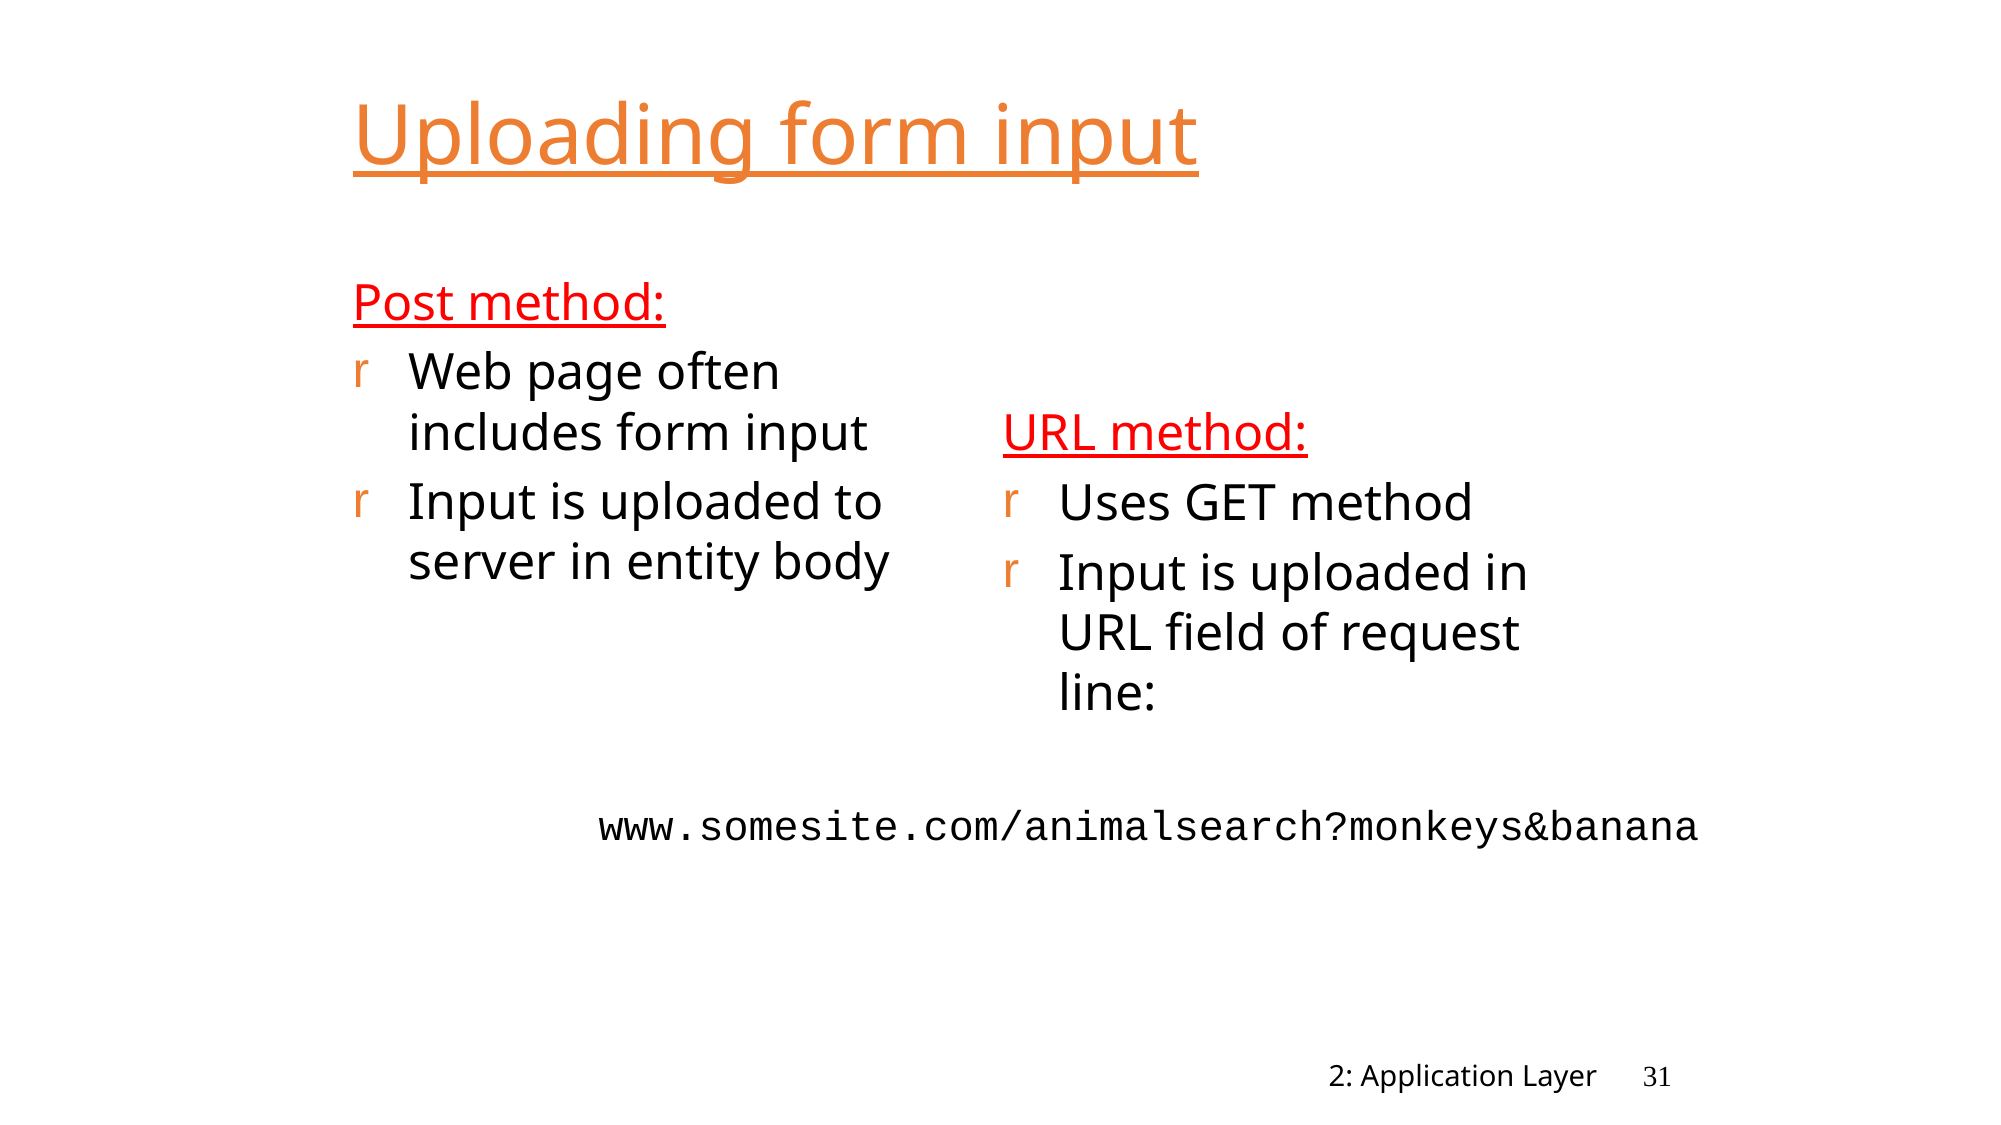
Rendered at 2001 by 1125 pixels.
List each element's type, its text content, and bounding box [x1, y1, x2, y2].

text_box www.somesite.com/animalsearch?monkeys&banana [583, 791, 1714, 857]
title Uploading form input [337, 37, 1613, 225]
footer 2: Application Layer [1137, 1050, 1612, 1125]
list Post method: Web page often includes form input Input is uploaded to server in entity body [337, 262, 963, 1025]
list URL method: Uses GET method Input is uploaded in URL field of request line: [987, 392, 1613, 755]
slide_number 31 [1612, 1050, 1688, 1125]
